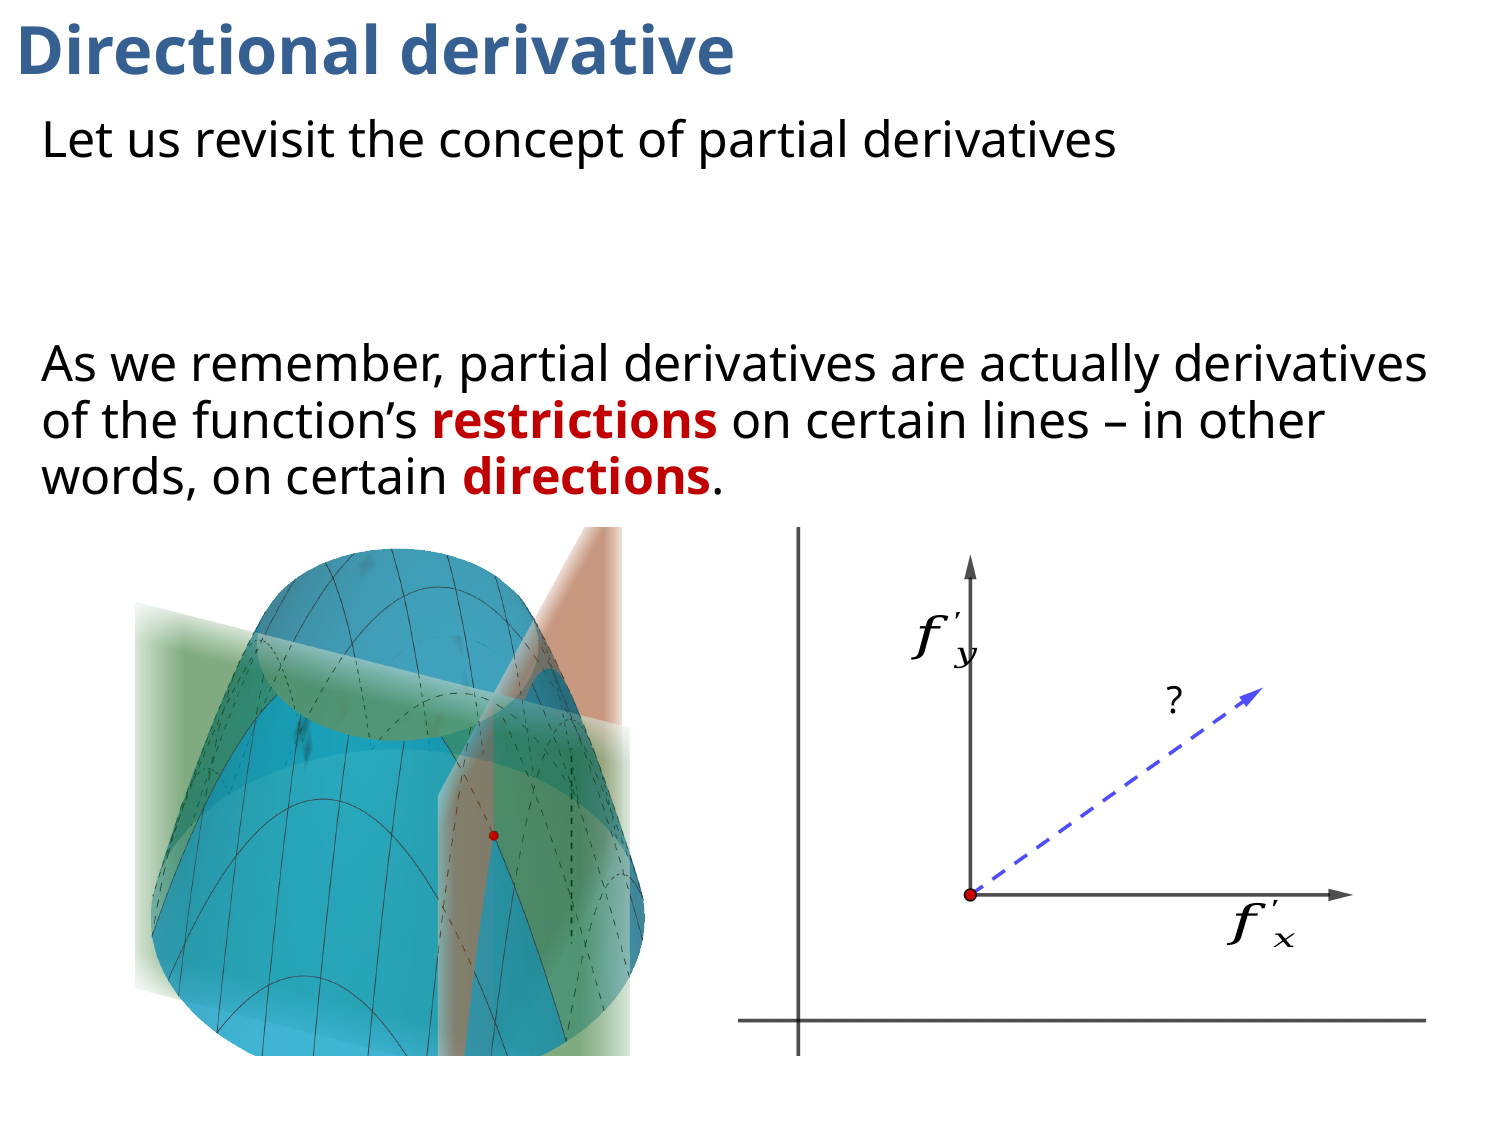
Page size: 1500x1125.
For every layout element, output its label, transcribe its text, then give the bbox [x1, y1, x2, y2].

picture [737, 526, 1426, 1056]
picture [115, 526, 661, 1056]
title Directional derivative [0, 0, 1500, 102]
text_box As we remember, partial derivatives are actually derivatives of the function’s restrictions on certain lines – in other words, on certain directions. [26, 327, 1474, 516]
